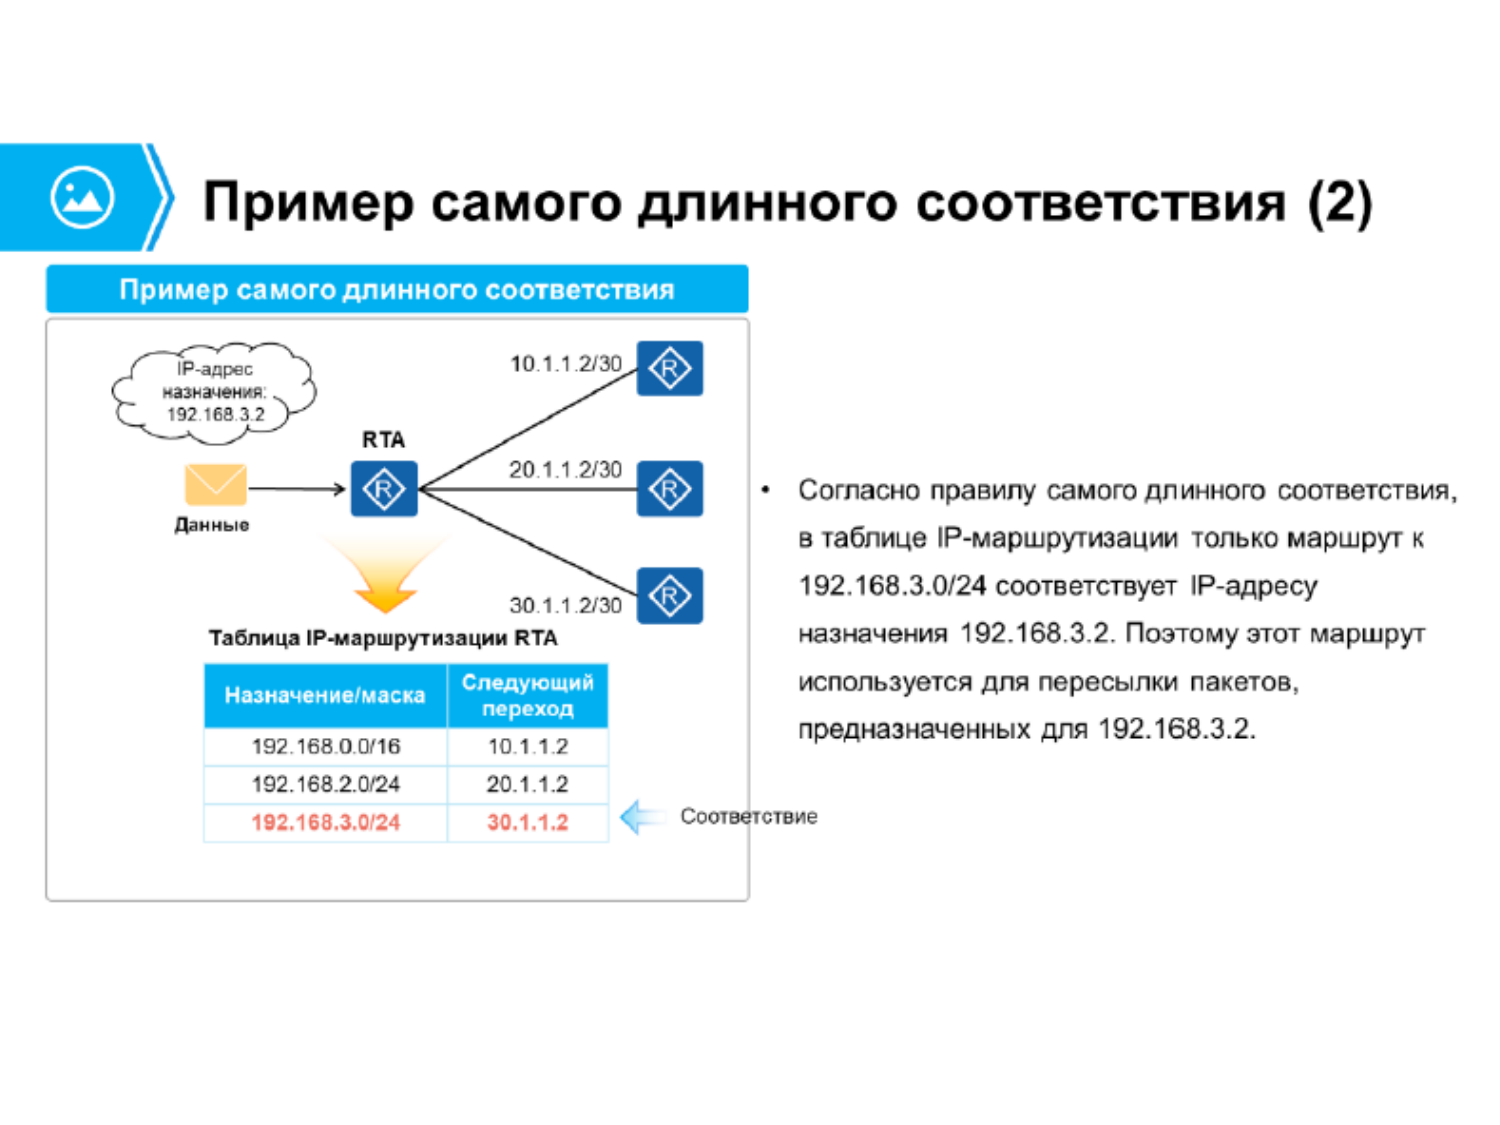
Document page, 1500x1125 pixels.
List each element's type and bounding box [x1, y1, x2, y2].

list [0, 117, 1500, 912]
